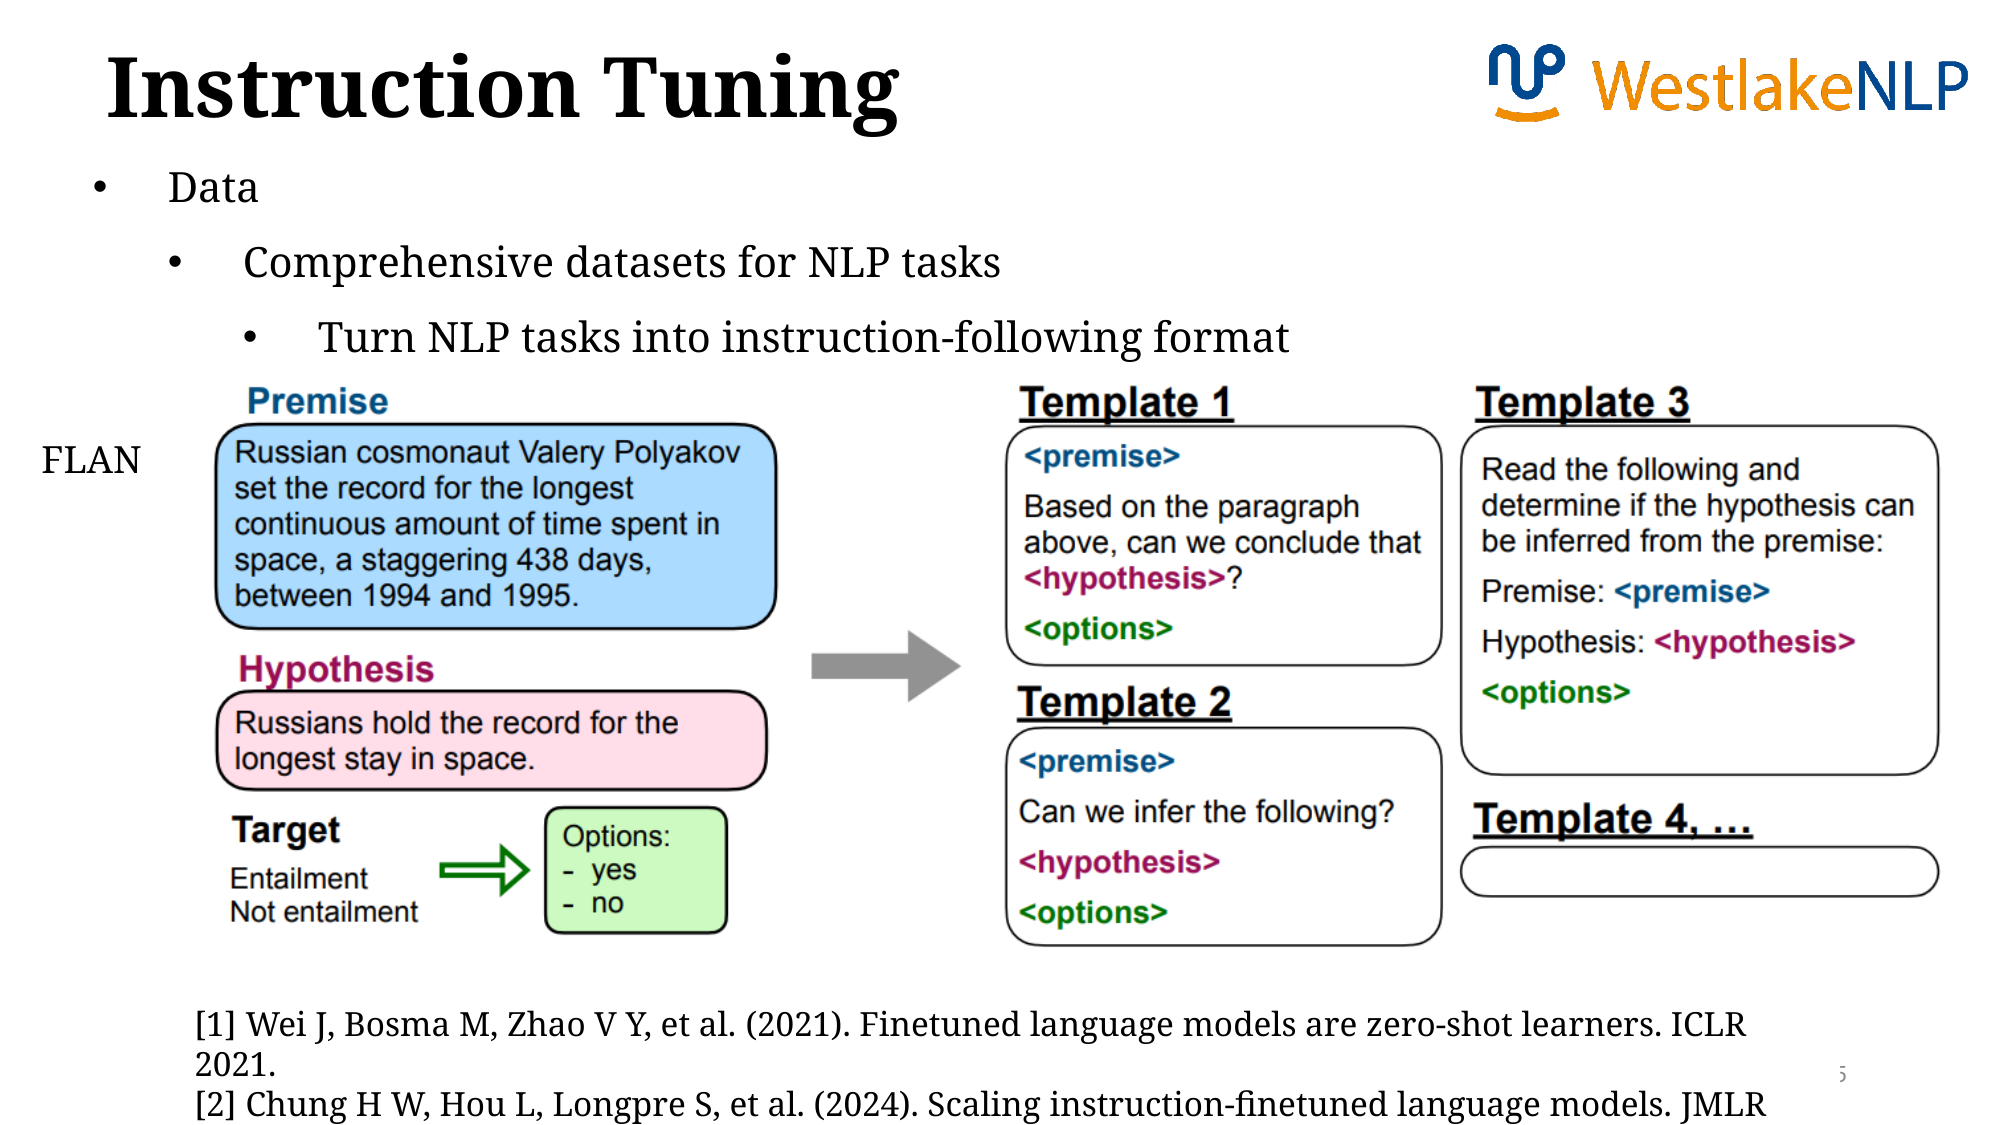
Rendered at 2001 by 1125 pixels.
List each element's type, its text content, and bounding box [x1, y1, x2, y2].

text_box Instruction Tuning [91, 26, 1306, 128]
text_box Data Comprehensive datasets for NLP tasks Turn NLP tasks into instruction-following format [77, 128, 1710, 369]
picture [179, 362, 1950, 959]
slide_number 65 [1841, 1042, 1863, 1103]
text_box FLAN [26, 428, 157, 489]
text_box [1] Wei J, Bosma M, Zhao V Y, et al. (2021). Finetuned language models are zero-shot learners. ICLR 2021. [2] Chung H W, Hou L, Longpre S, et al. (2024). Scaling instruction-finetuned language models. JMLR 2024. [179, 995, 1841, 1125]
picture [1459, 0, 2000, 170]
